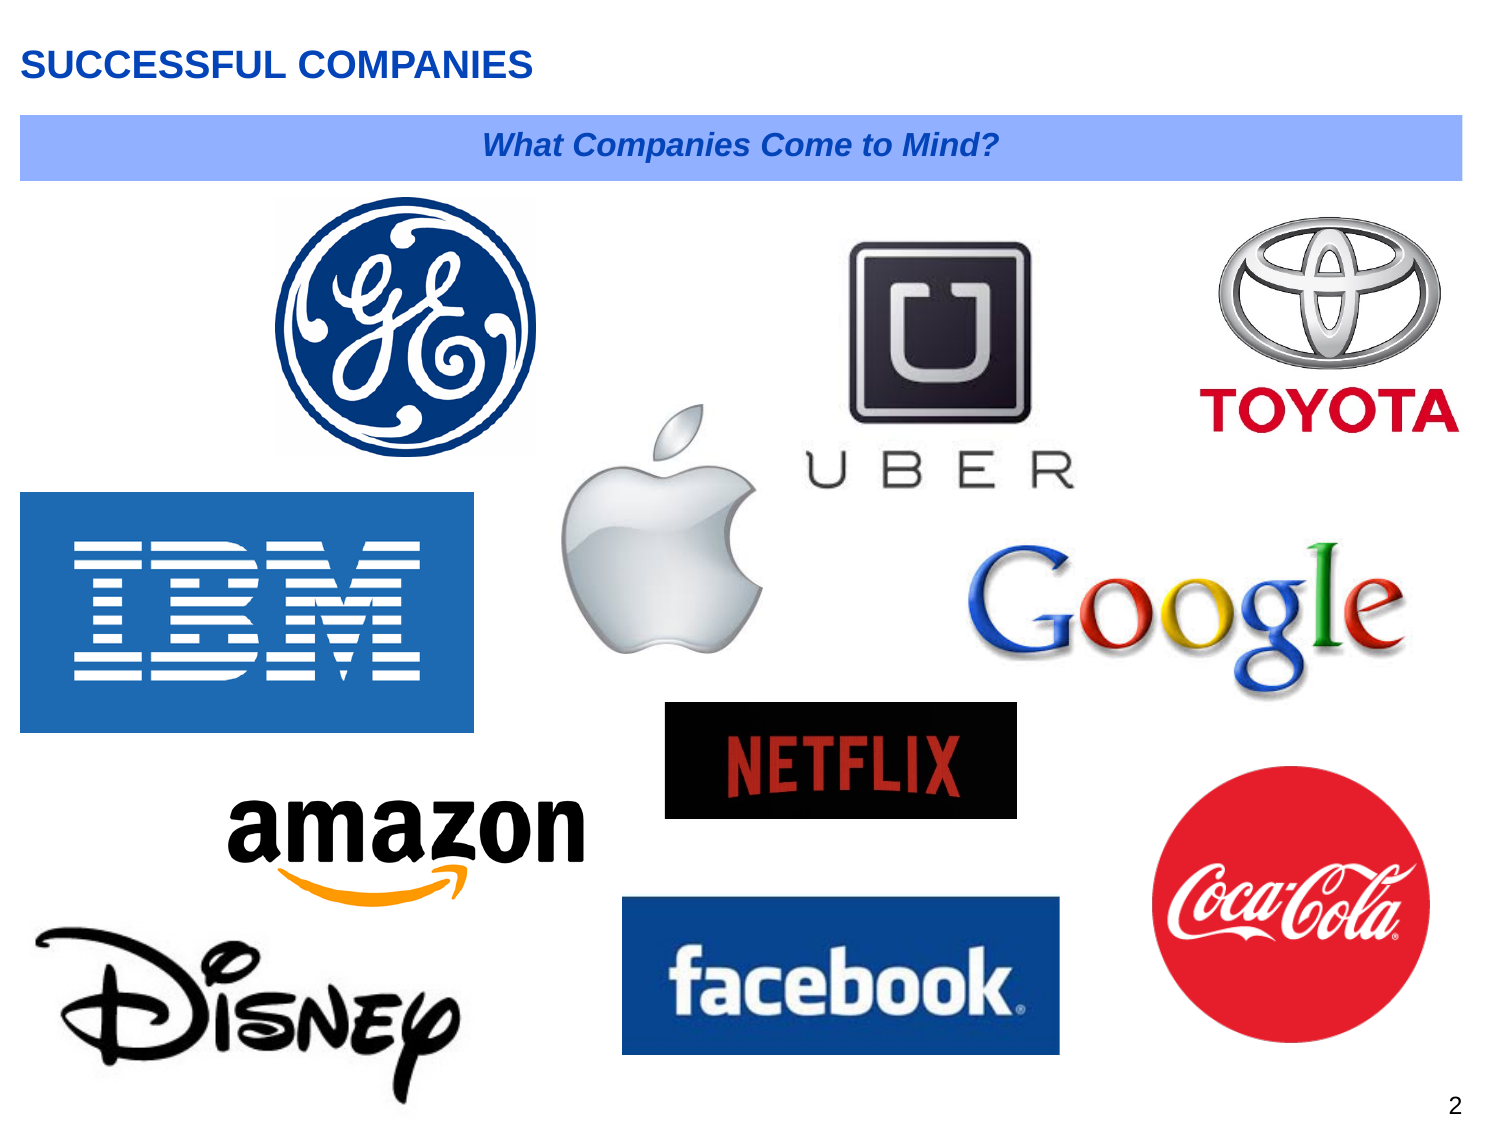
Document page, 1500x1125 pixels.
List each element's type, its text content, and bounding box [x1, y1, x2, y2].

picture [1198, 212, 1467, 436]
picture [275, 196, 536, 457]
picture [550, 404, 763, 655]
picture [19, 492, 474, 733]
slide_number 1 [1149, 1089, 1463, 1121]
text_box What Companies Come to Mind? [20, 115, 1463, 181]
picture [19, 769, 1060, 1125]
picture [1149, 764, 1431, 1045]
title SUCCESSFUL COMPANIES [19, 38, 1463, 87]
picture [664, 189, 1419, 819]
